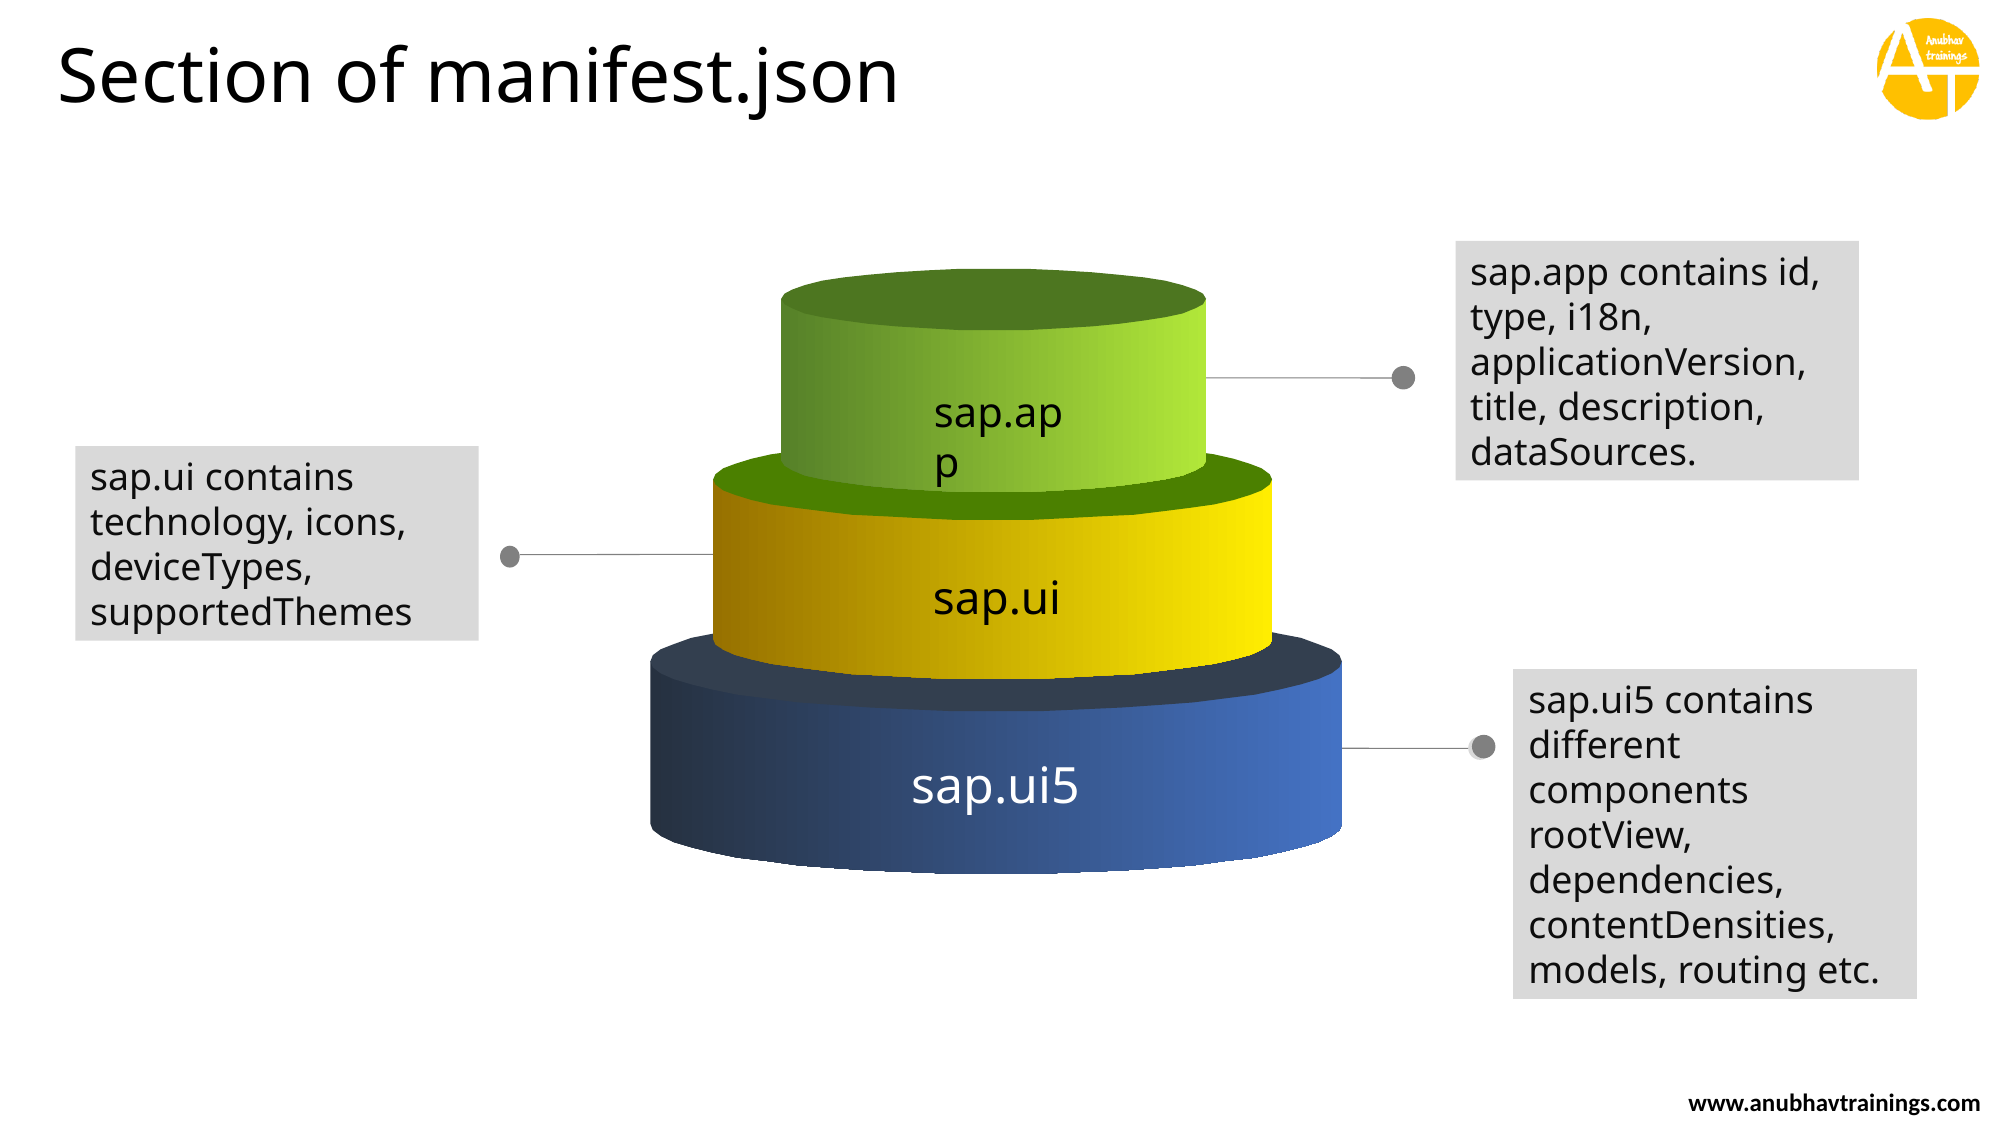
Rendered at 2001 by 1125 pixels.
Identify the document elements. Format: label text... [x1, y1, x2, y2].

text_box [1273, 669, 1917, 957]
footer www.anubhavtrainings.com [1669, 1089, 2000, 1114]
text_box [75, 446, 650, 643]
text_box Section of manifest.json [42, 30, 1866, 128]
picture [1866, 11, 1985, 128]
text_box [1197, 240, 1859, 484]
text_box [650, 268, 1342, 874]
